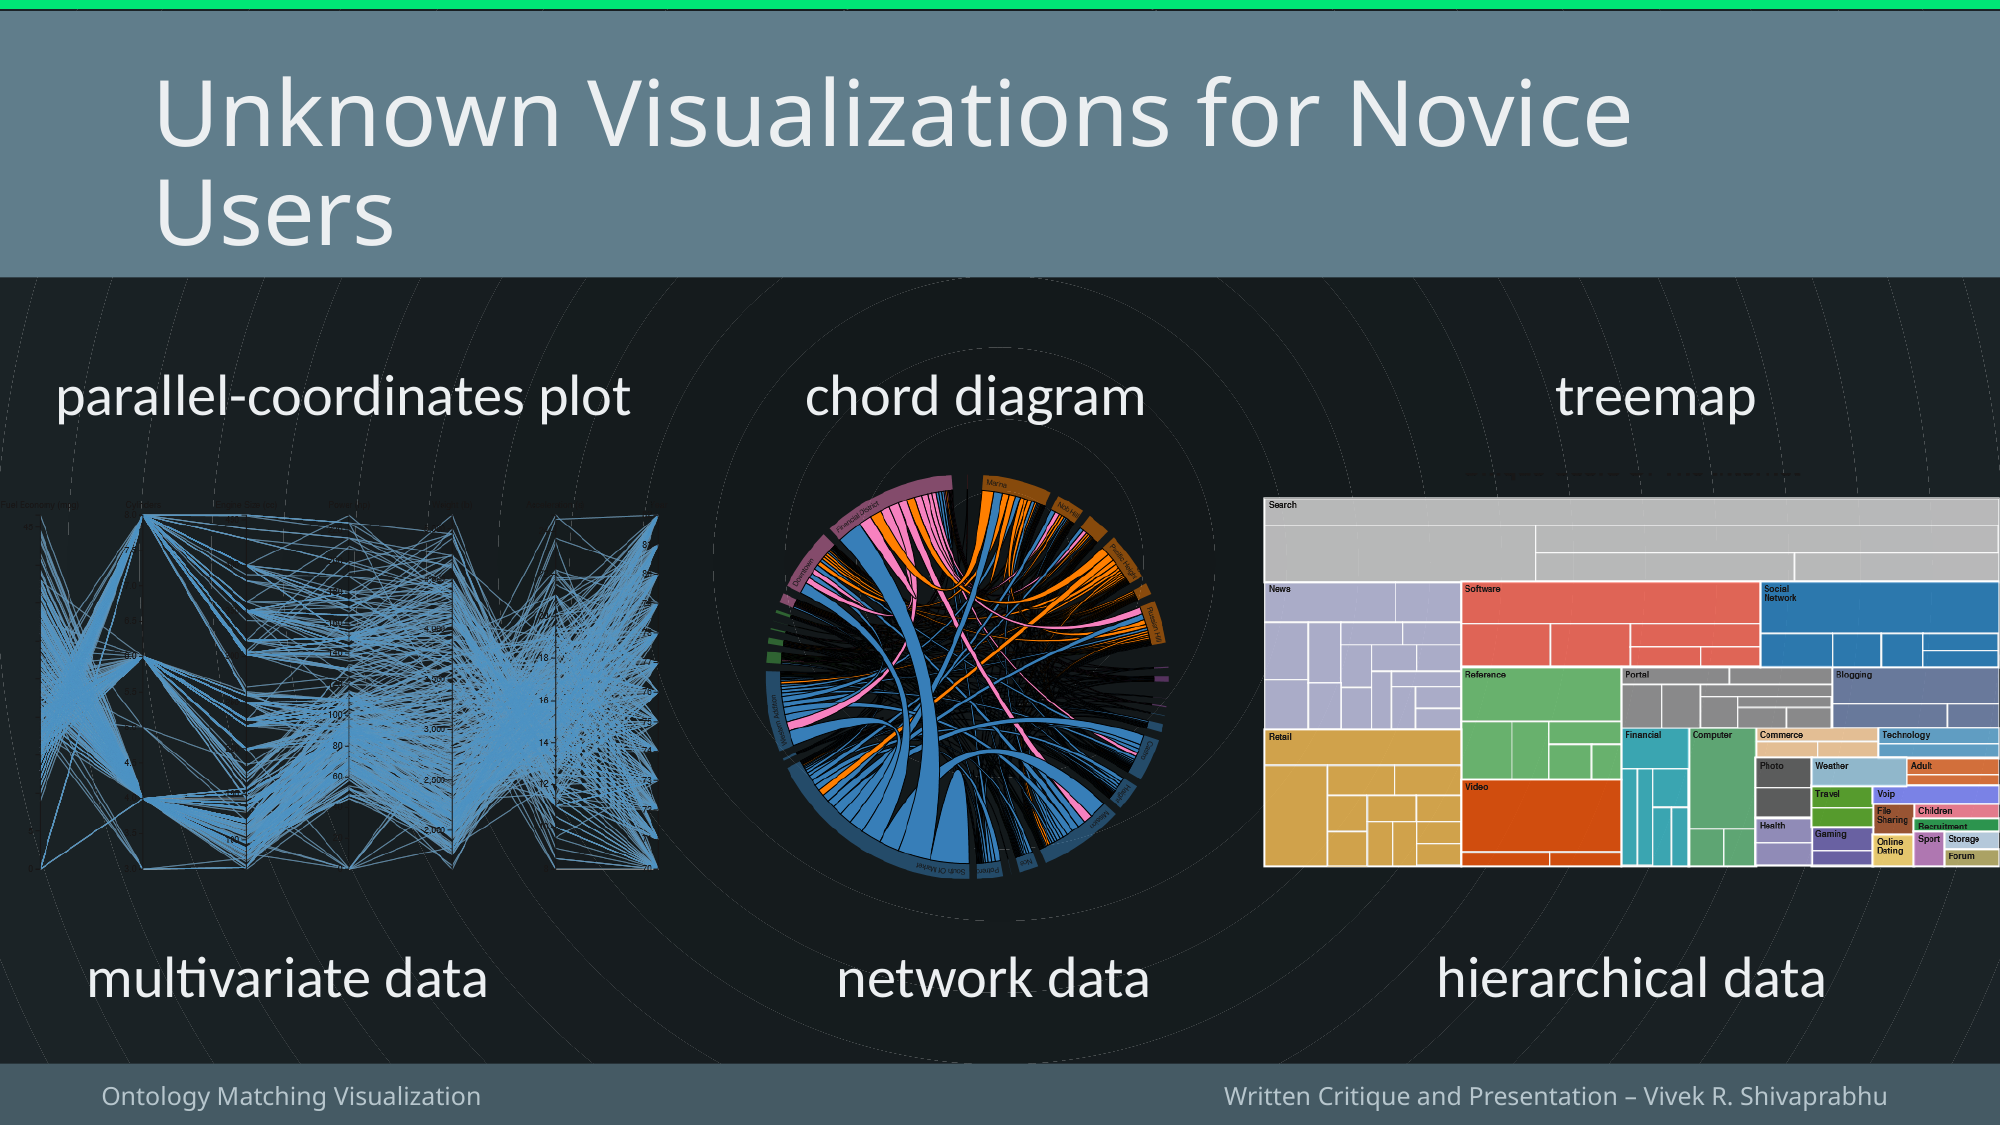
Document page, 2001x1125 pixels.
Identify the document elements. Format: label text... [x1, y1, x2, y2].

list parallel-coordinates plot chord diagram treemap [40, 357, 1904, 458]
text_box multivariate data network data hierarchical data [71, 932, 1904, 1017]
title Unknown Visualizations for Novice Users [137, 59, 1863, 278]
picture [0, 473, 2000, 879]
